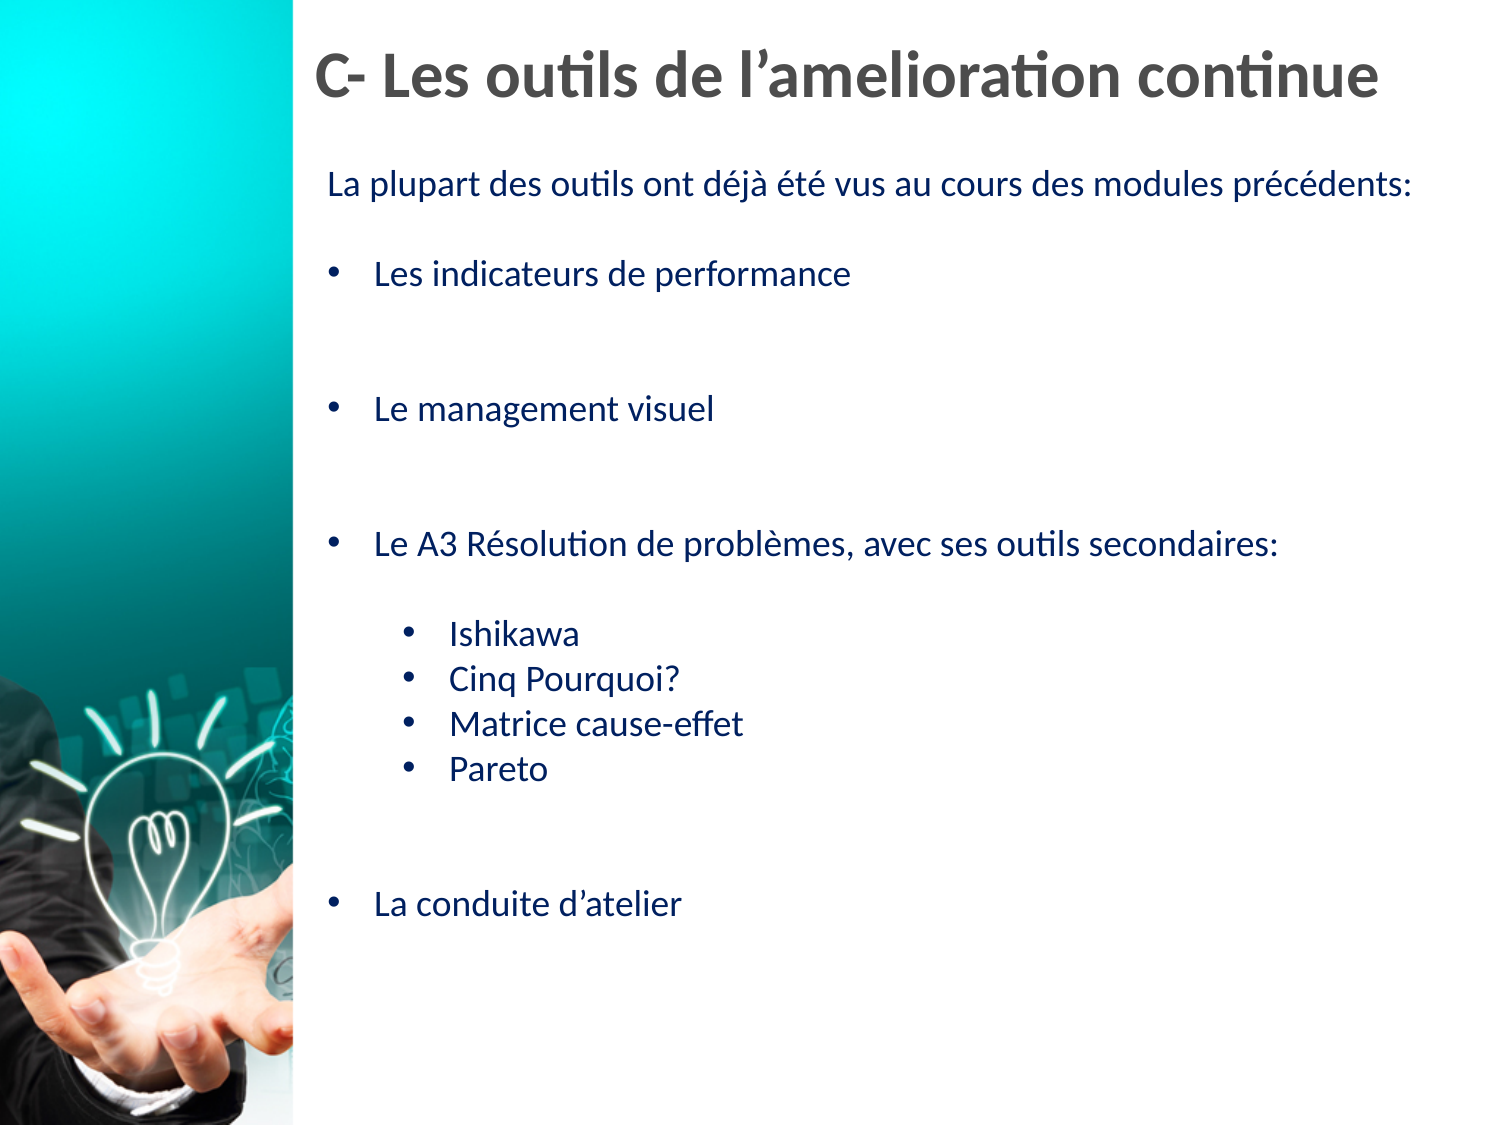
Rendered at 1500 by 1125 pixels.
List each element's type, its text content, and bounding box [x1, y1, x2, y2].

text_box La plupart des outils ont déjà été vus au cours des modules précédents: Les indicateurs de performance Le management visuel Le A3 Résolution de problèmes, avec ses outils secondaires: Ishikawa Cinq Pourquoi? Matrice cause-effet Pareto La conduite d’atelier [312, 124, 1488, 932]
picture [0, 0, 1500, 1125]
title C- Les outils de l’amelioration continue [300, 12, 1488, 130]
